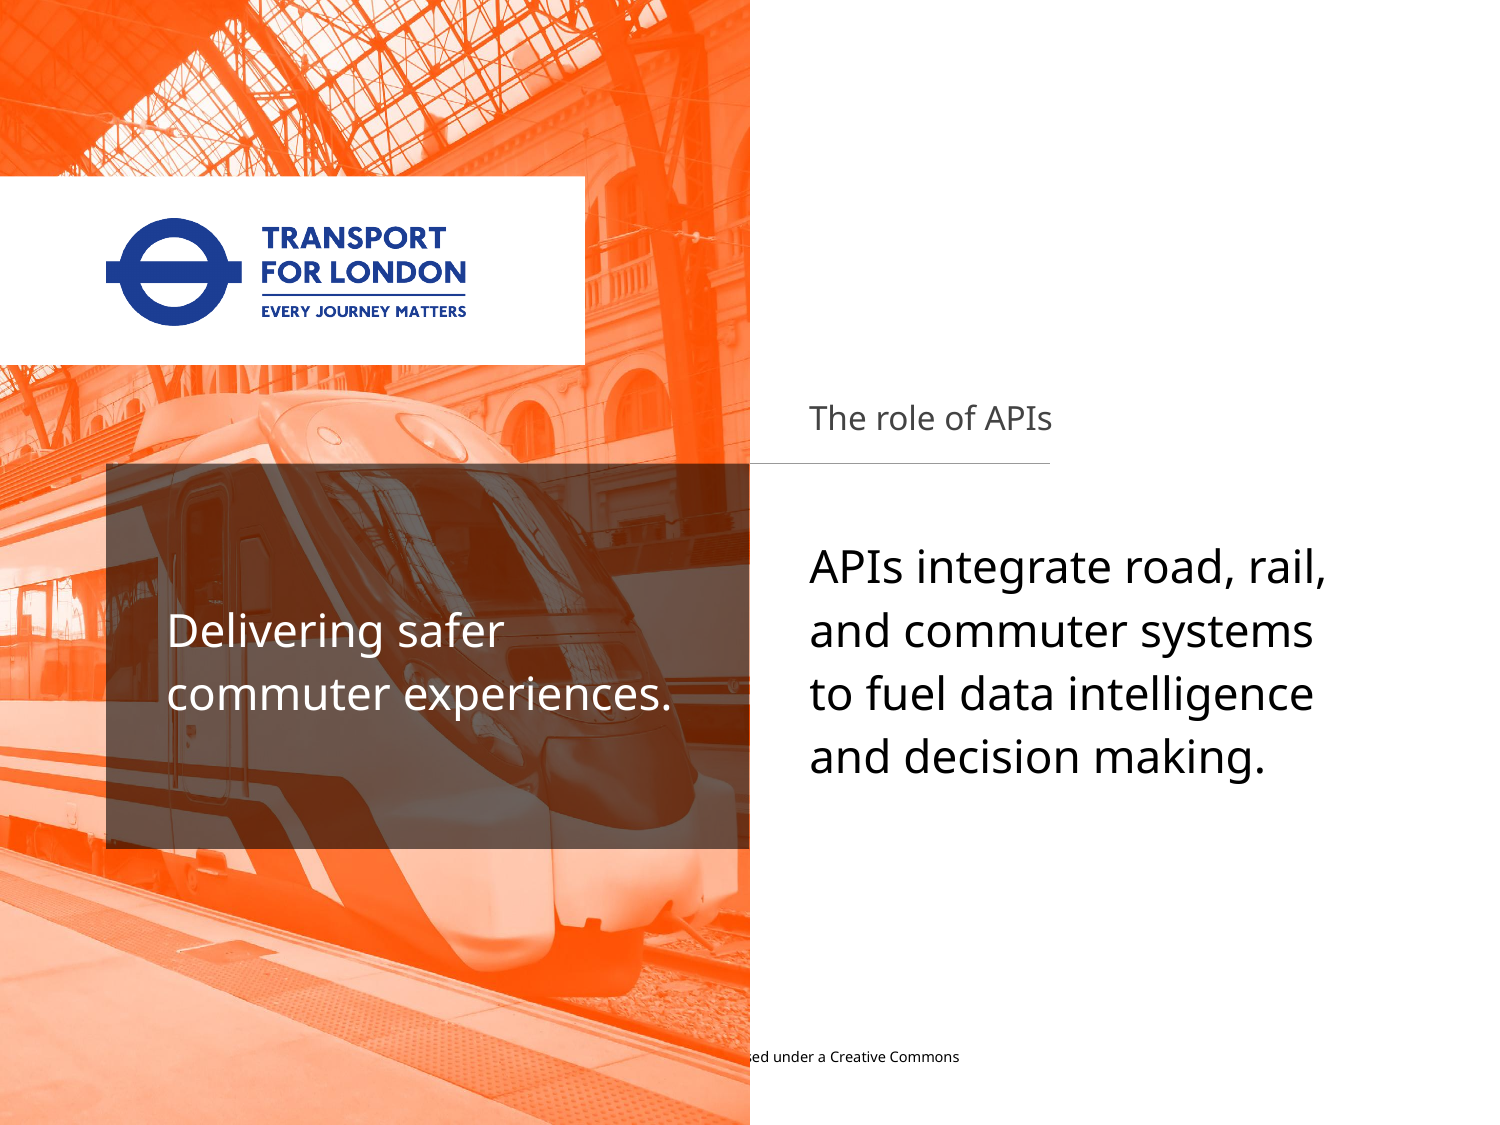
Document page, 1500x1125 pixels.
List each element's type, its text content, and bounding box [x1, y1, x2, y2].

text_box APIs integrate road, rail, and commuter systems to fuel data intelligence and decision making. [754, 463, 1361, 849]
text_box The role of APIs [754, 364, 1177, 464]
picture [0, 0, 750, 1125]
